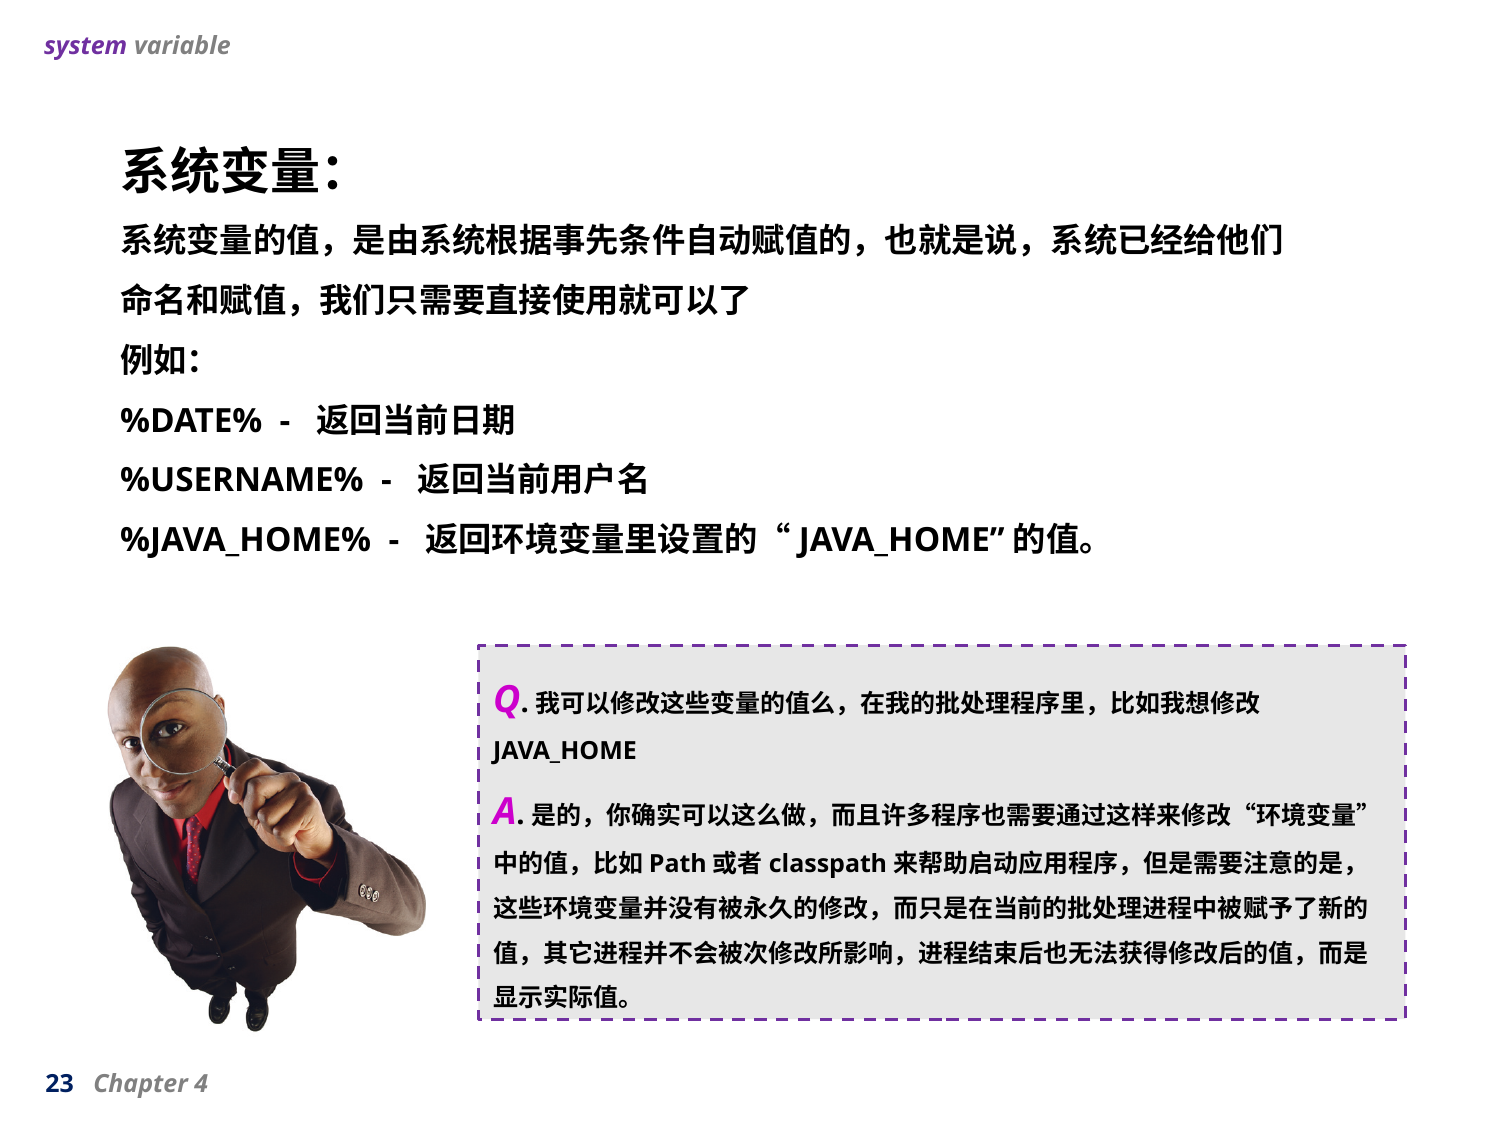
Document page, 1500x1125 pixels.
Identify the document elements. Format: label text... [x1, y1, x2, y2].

picture [105, 635, 437, 1042]
text_box 23 Chapter 4 [30, 1060, 326, 1106]
text_box system variable [29, 21, 384, 67]
text_box 系统变量： 系统变量的值，是由系统根据事先条件自动赋值的，也就是说，系统已经给他们命名和赋值，我们只需要直接使用就可以了 例如： %DATE% - 返回当前日期 %USERNAME% - 返回当前用户名 %JAVA_HOME% - 返回环境变量里设置的“JAVA_HOME”的值。 [105, 101, 1311, 566]
text_box Q.我可以修改这些变量的值么，在我的批处理程序里，比如我想修改JAVA_HOME A.是的，你确实可以这么做，而且许多程序也需要通过这样来修改“环境变量”中的值，比如Path或者classpath来帮助启动应用程序，但是需要注意的是，这些环境变量并没有被永久的修改，而只是在当前的批处理进程中被赋予了新的值，其它进程并不会被次修改所影响，进程结束后也无法获得修改后的值，而是显示实际值。 [478, 645, 1406, 1020]
